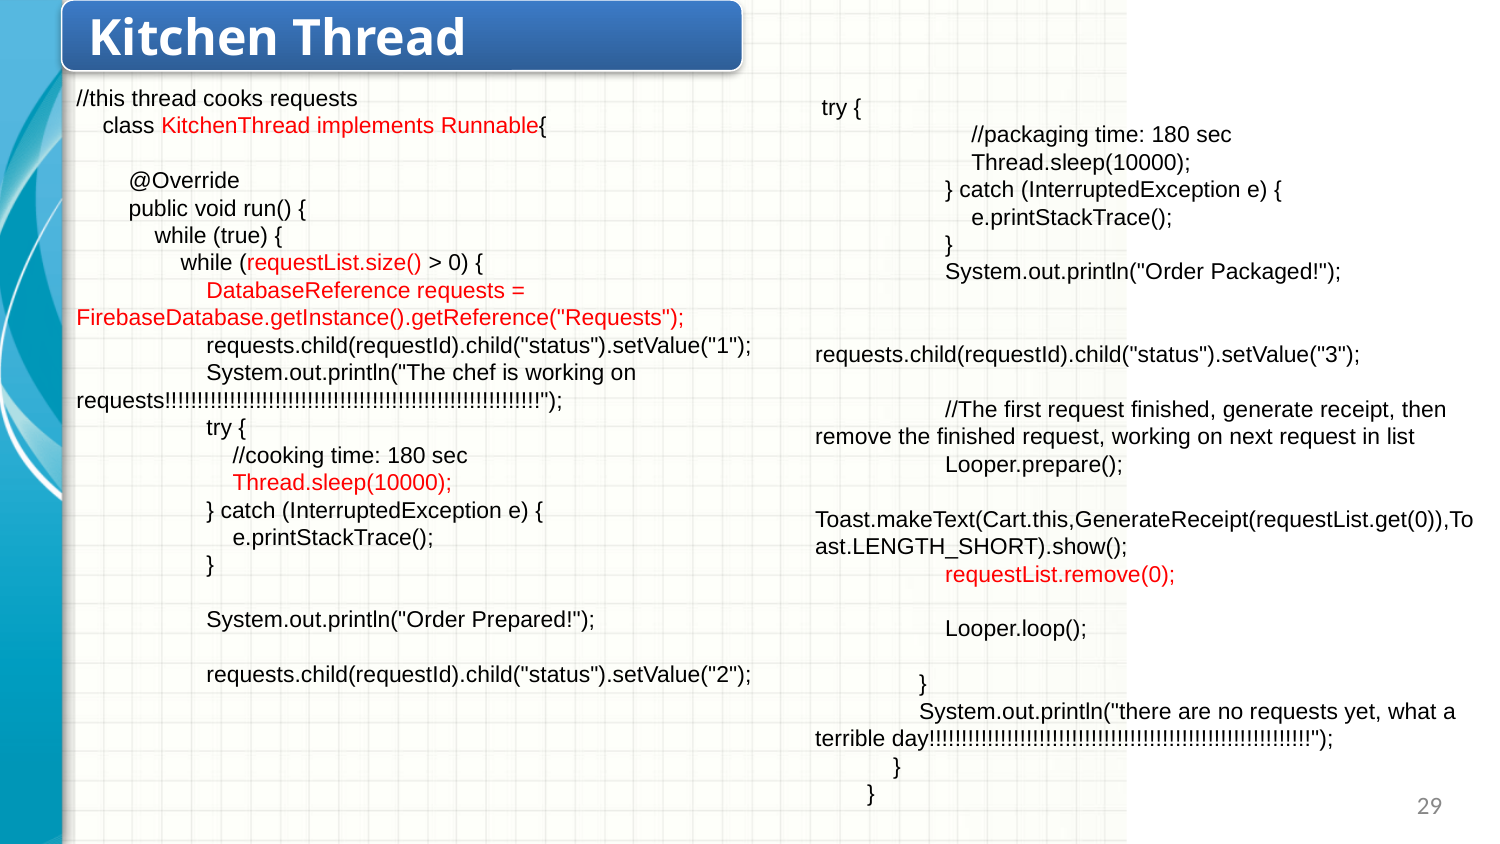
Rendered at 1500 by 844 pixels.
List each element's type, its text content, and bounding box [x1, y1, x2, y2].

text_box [61, 0, 743, 72]
text_box //this thread cooks requests class KitchenThread implements Runnable{ @Override public void run() { while (true) { while (requestList.size() > 0) { DatabaseReference requests = FirebaseDatabase.getInstance().getReference("Requests"); requests.child(requestId).child("status").setValue("1"); System.out.println("The chef is working on requests!!!!!!!!!!!!!!!!!!!!!!!!!!!!!!!!!!!!!!!!!!!!!!!!!!!!!!!!!!"); try { //cooking time: 180 sec Thread.sleep(10000); } catch (InterruptedException e) { e.printStackTrace(); } System.out.println("Order Prepared!"); requests.child(requestId).child("status").setValue("2"); [69, 75, 783, 844]
picture [0, 0, 1127, 844]
text_box try { //packaging time: 180 sec Thread.sleep(10000); } catch (InterruptedException e) { e.printStackTrace(); } System.out.println("Order Packaged!"); requests.child(requestId).child("status").setValue("3"); //The first request finished, generate receipt, then remove the finished request, working on next request in list Looper.prepare(); Toast.makeText(Cart.this,GenerateReceipt(requestList.get(0)),Toast.LENGTH_SHORT).show(); requestList.remove(0); Looper.loop(); } System.out.println("there are no requests yet, what a terrible day!!!!!!!!!!!!!!!!!!!!!!!!!!!!!!!!!!!!!!!!!!!!!!!!!!!!!!!!!!!"); } } [807, 84, 1489, 844]
